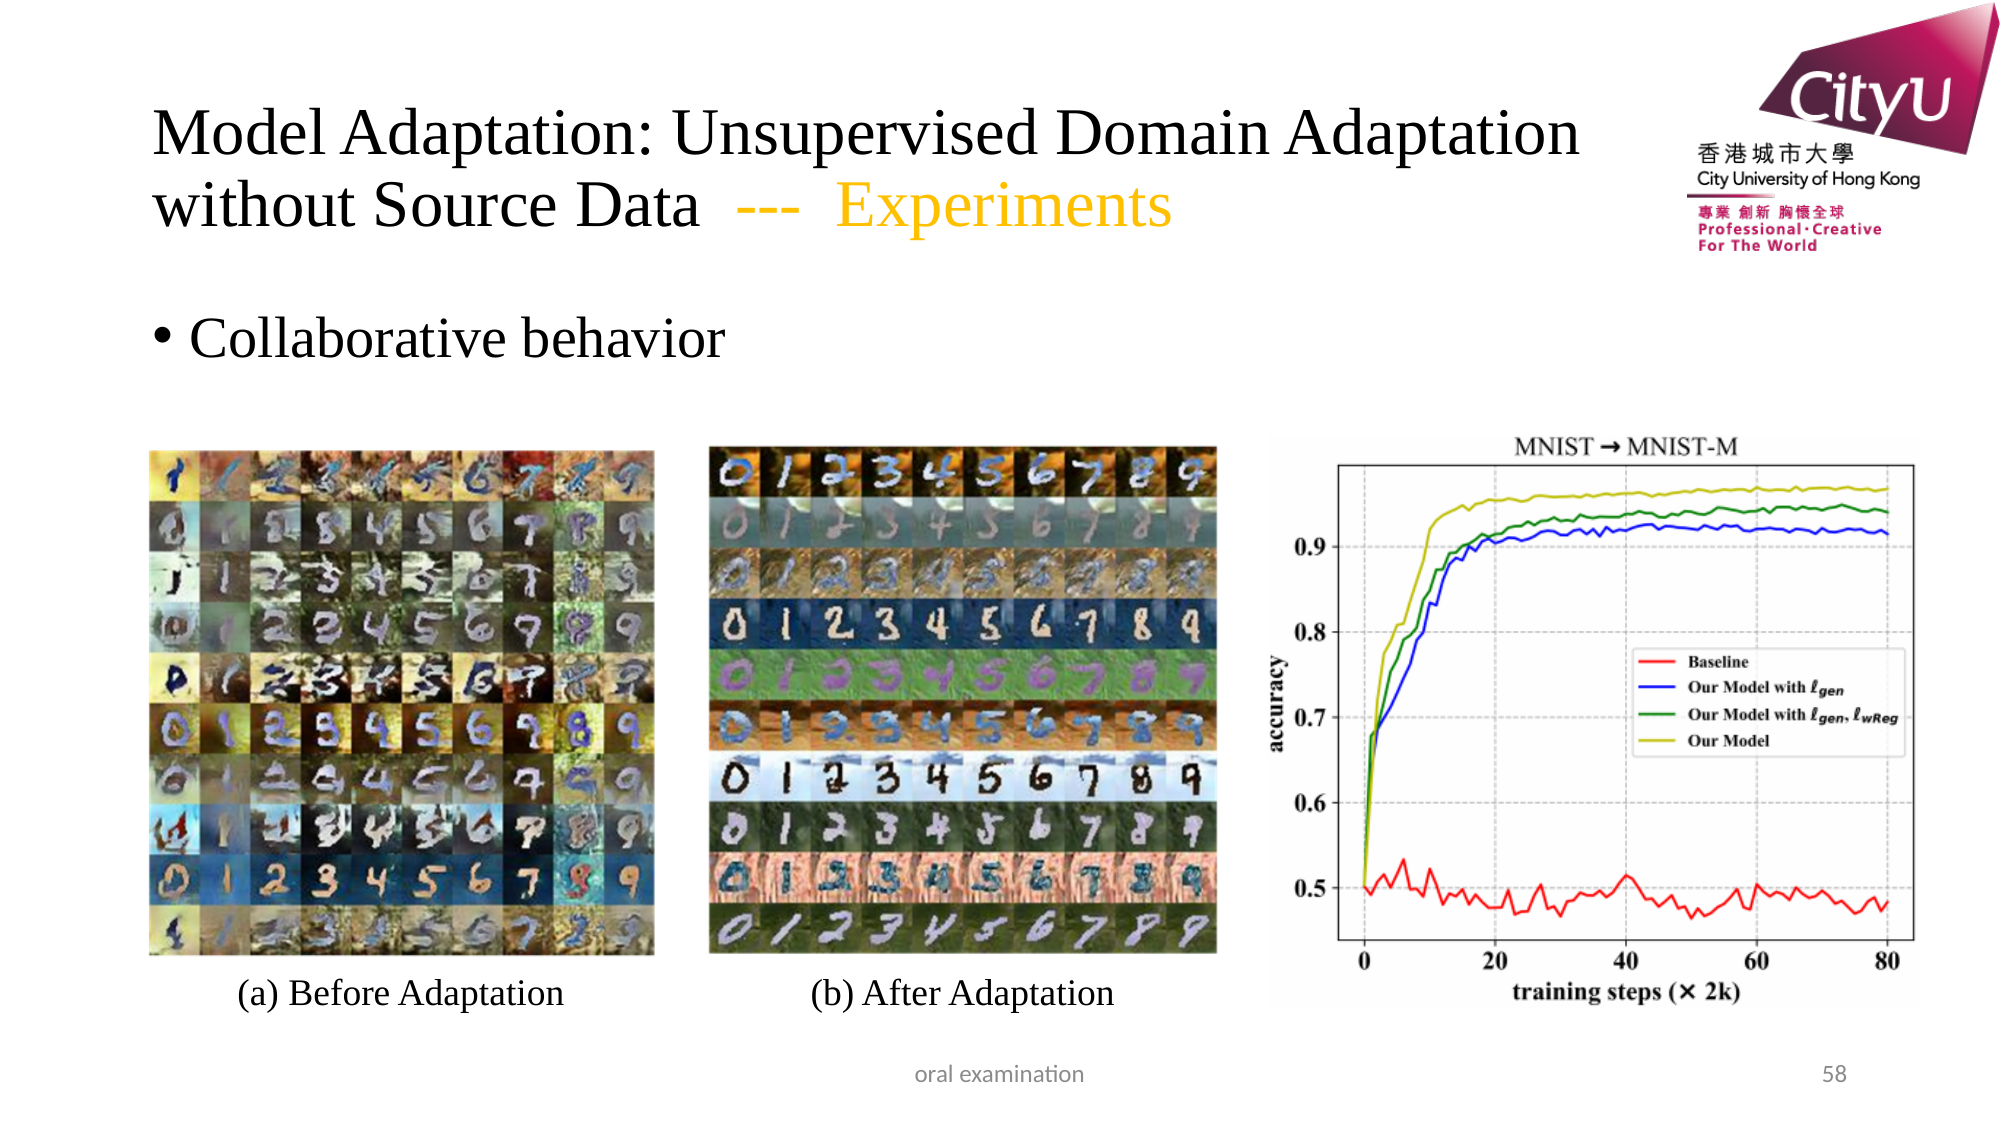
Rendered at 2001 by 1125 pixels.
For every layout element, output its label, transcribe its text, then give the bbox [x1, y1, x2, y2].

slide_number 58 [1412, 1042, 1863, 1103]
picture [1687, 1, 2000, 252]
list Collaborative behavior [137, 299, 1863, 1014]
picture [703, 441, 1222, 961]
picture [141, 441, 663, 961]
footer oral examination [662, 1042, 1338, 1103]
text_box (a) Before Adaptation [142, 961, 661, 1021]
picture [1265, 430, 1932, 1014]
text_box (b) After Adaptation [703, 961, 1222, 1021]
title Model Adaptation: Unsupervised Domain Adaptation without Source Data --- Experiments [137, 59, 1622, 278]
